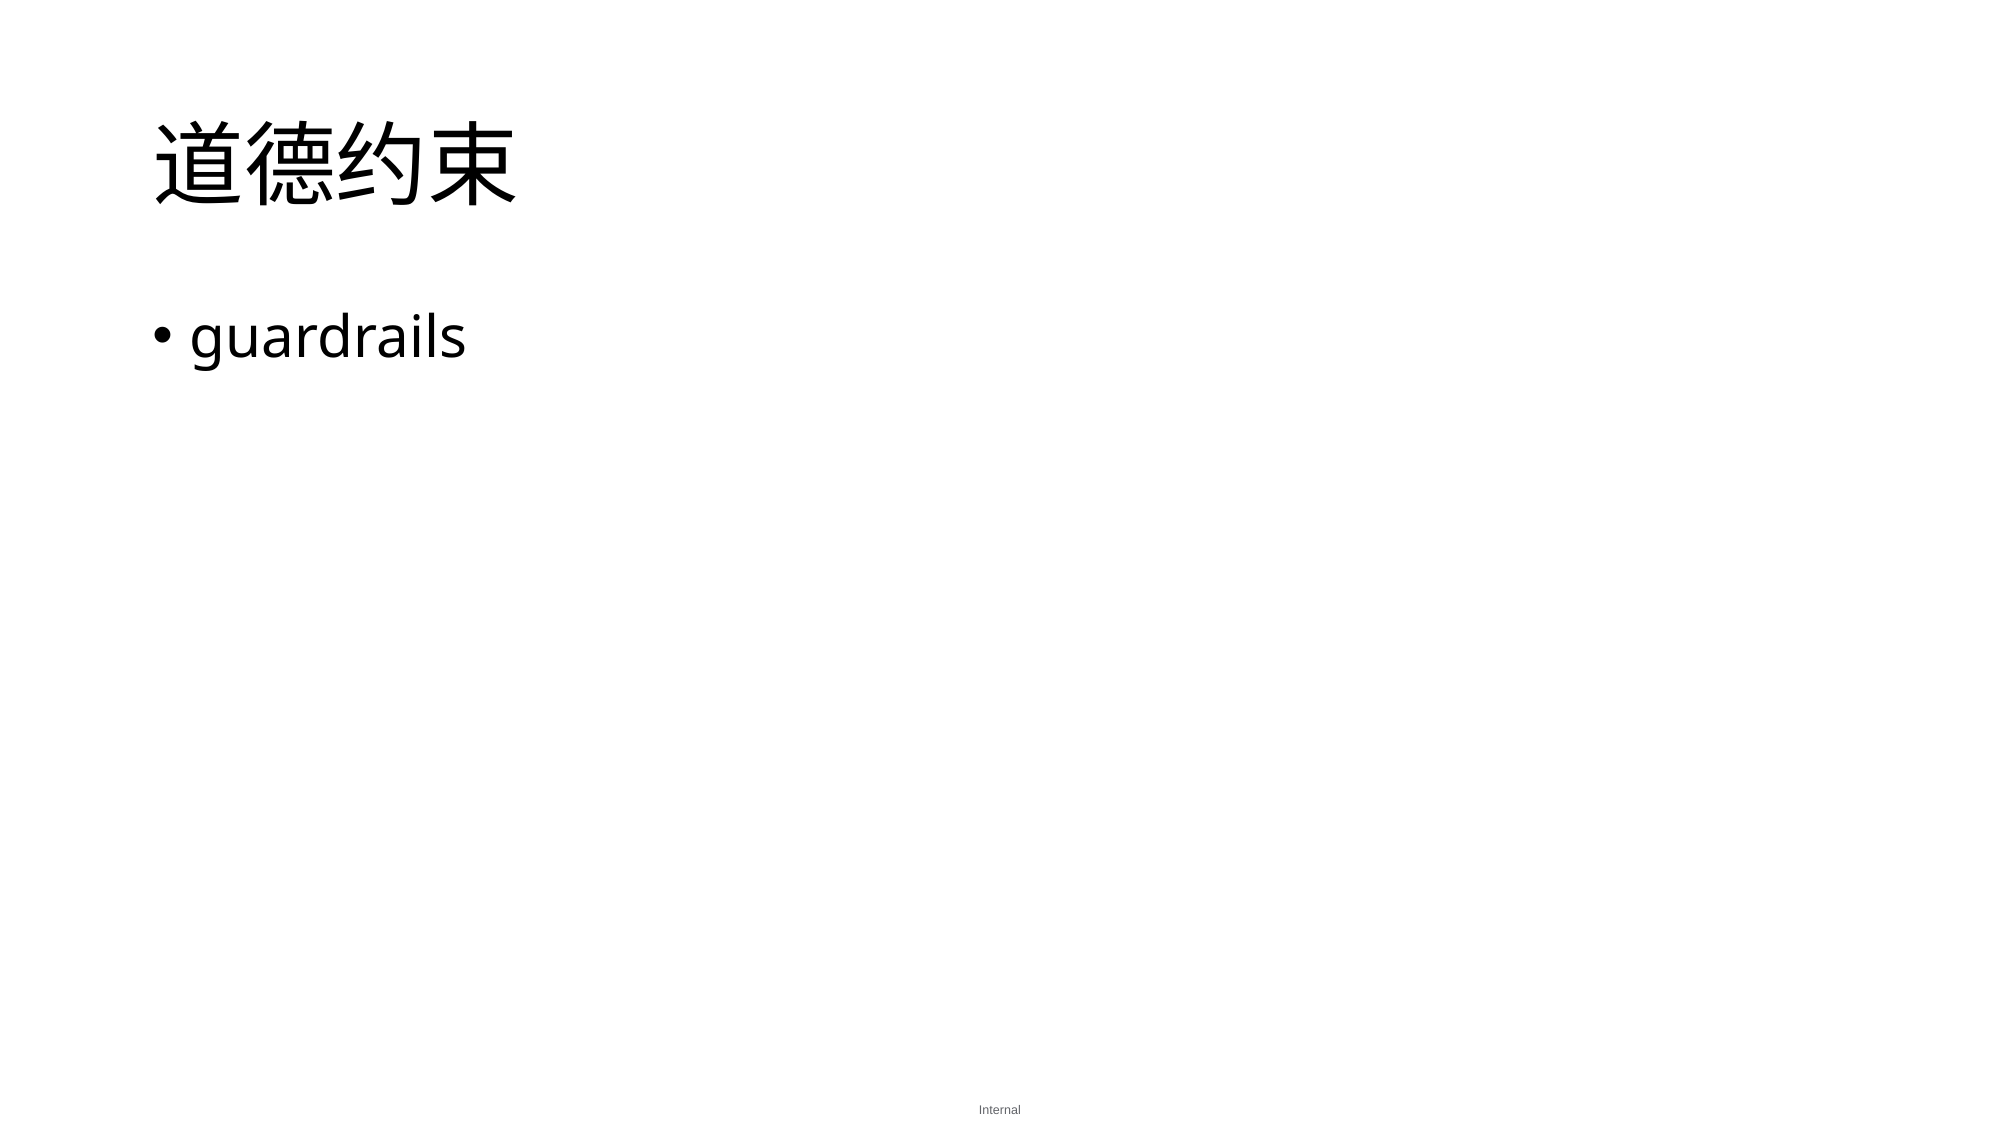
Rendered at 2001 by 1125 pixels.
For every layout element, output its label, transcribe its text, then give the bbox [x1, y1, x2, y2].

title 道德约束 [137, 59, 1863, 278]
list guardrails [137, 299, 1863, 1014]
